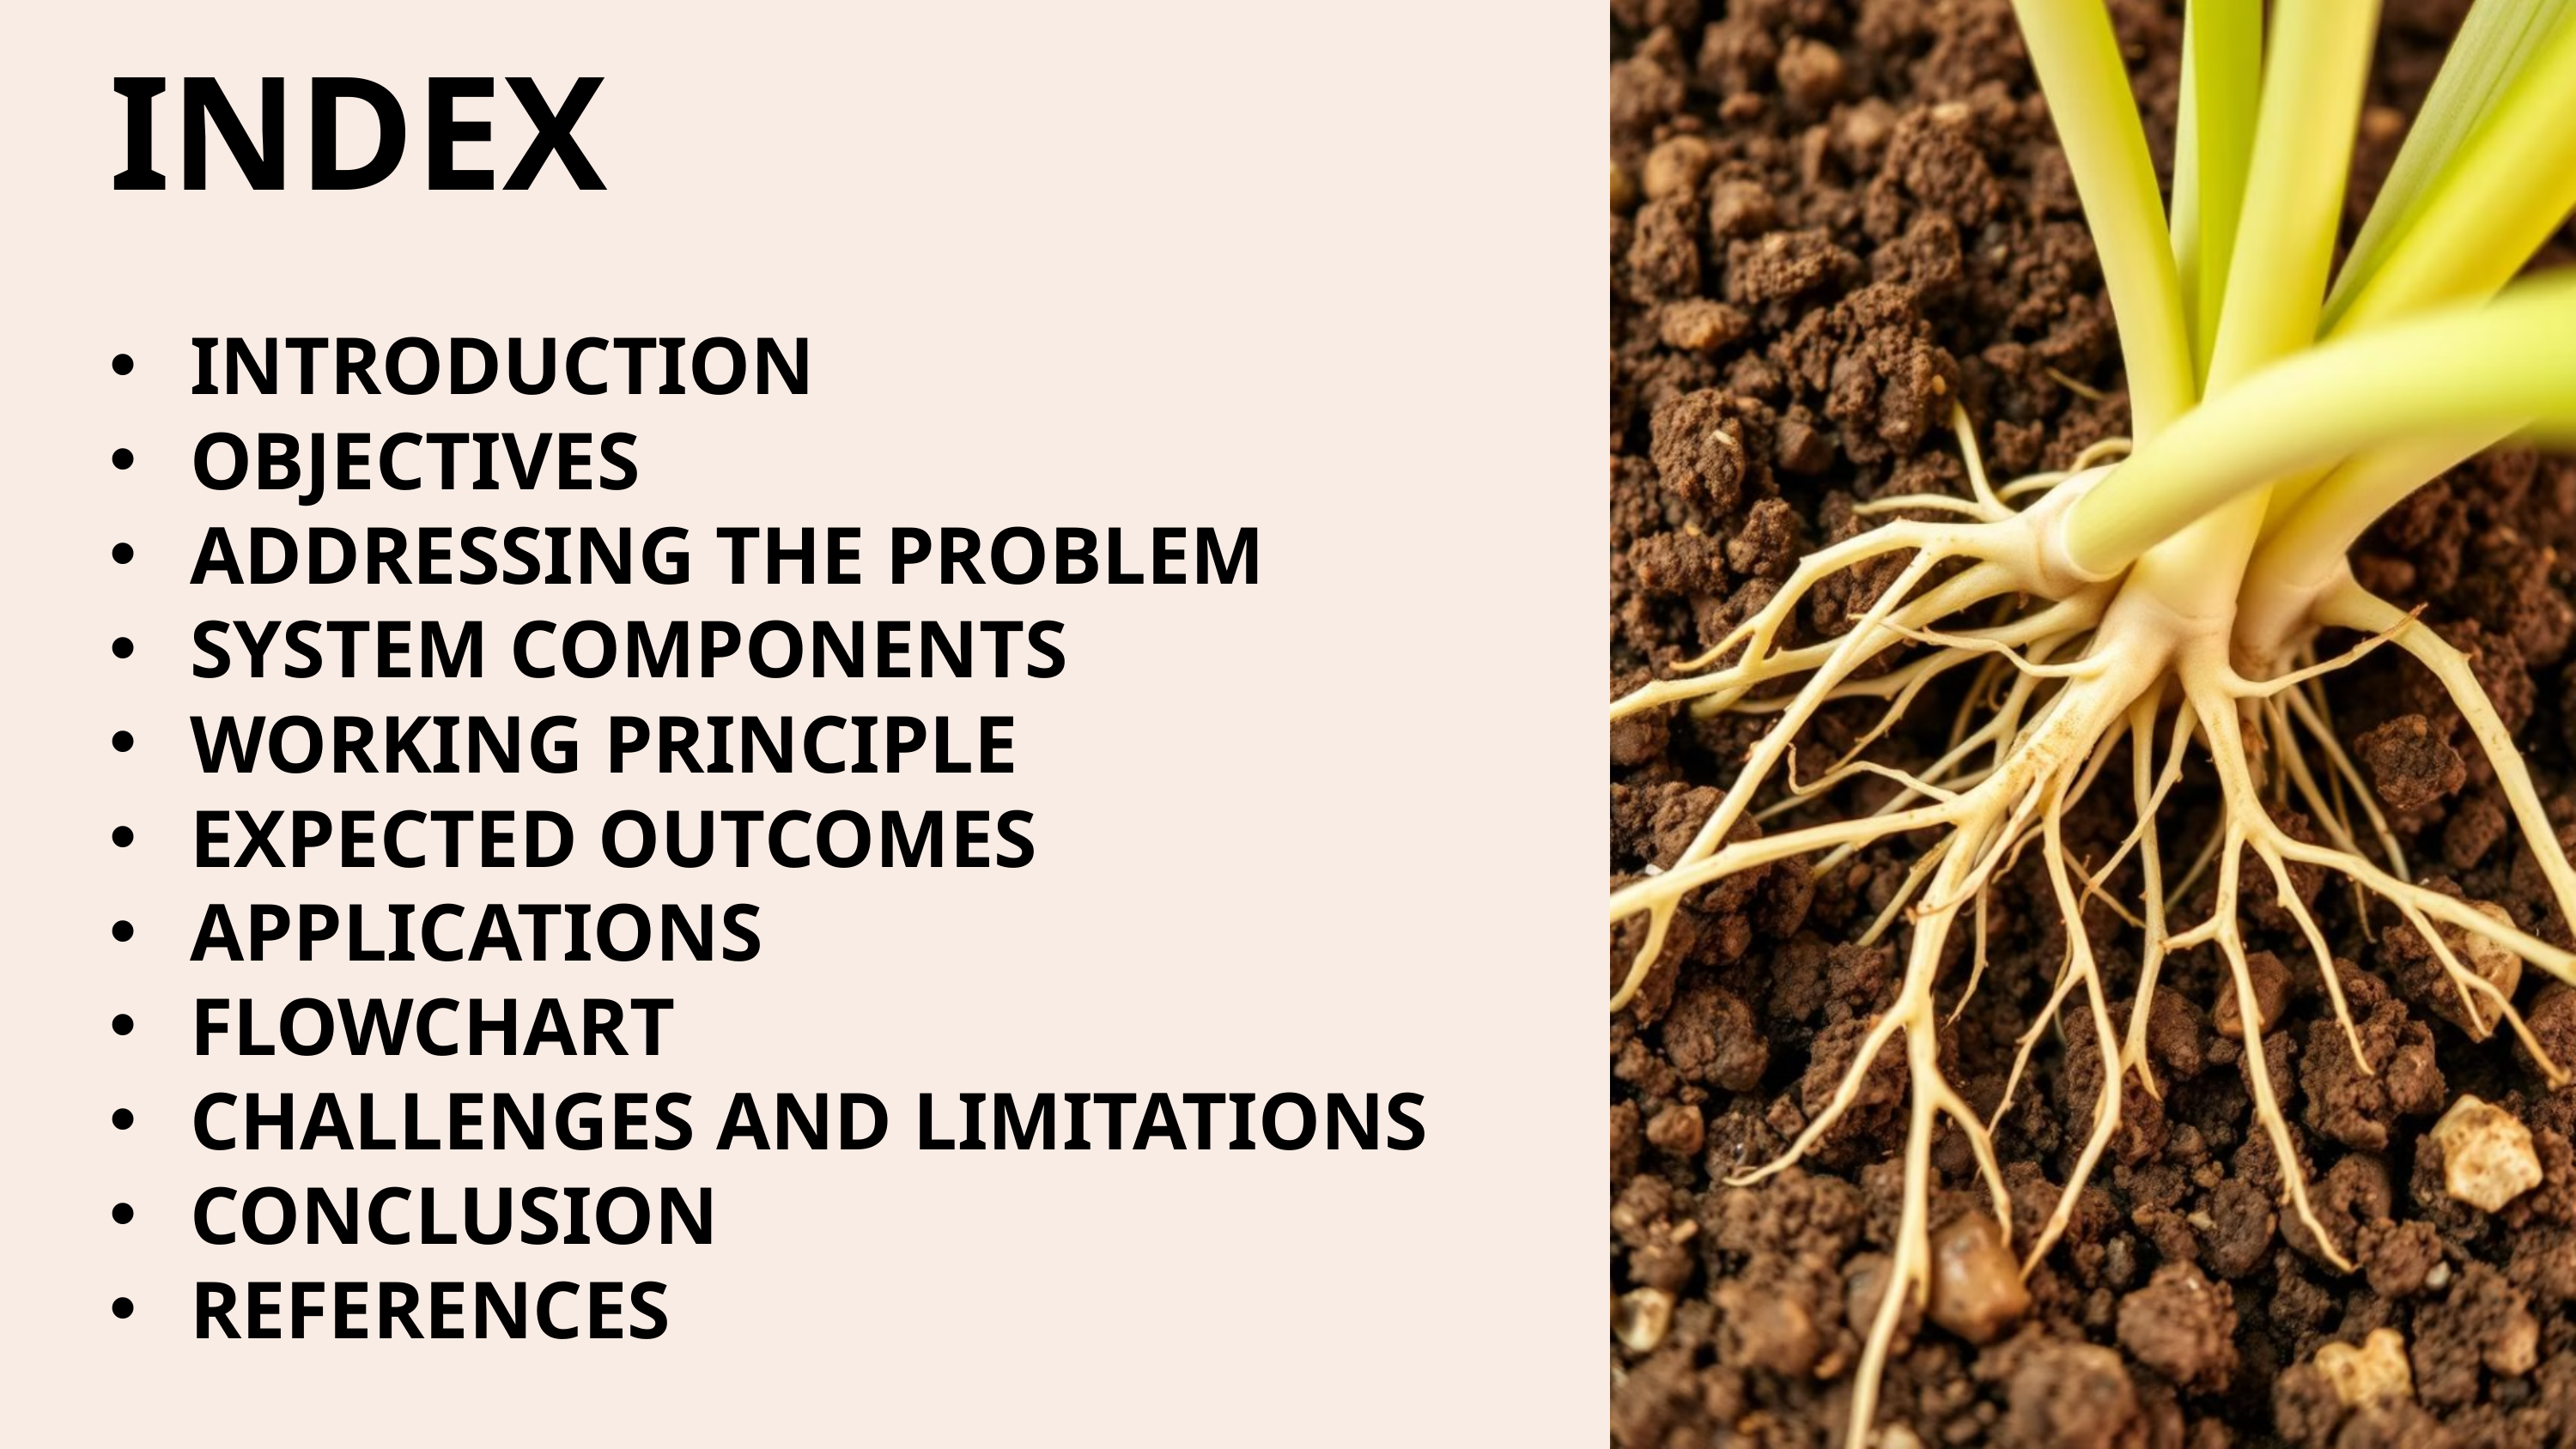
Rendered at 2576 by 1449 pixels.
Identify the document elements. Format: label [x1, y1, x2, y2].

text_box [0, 0, 2576, 1449]
